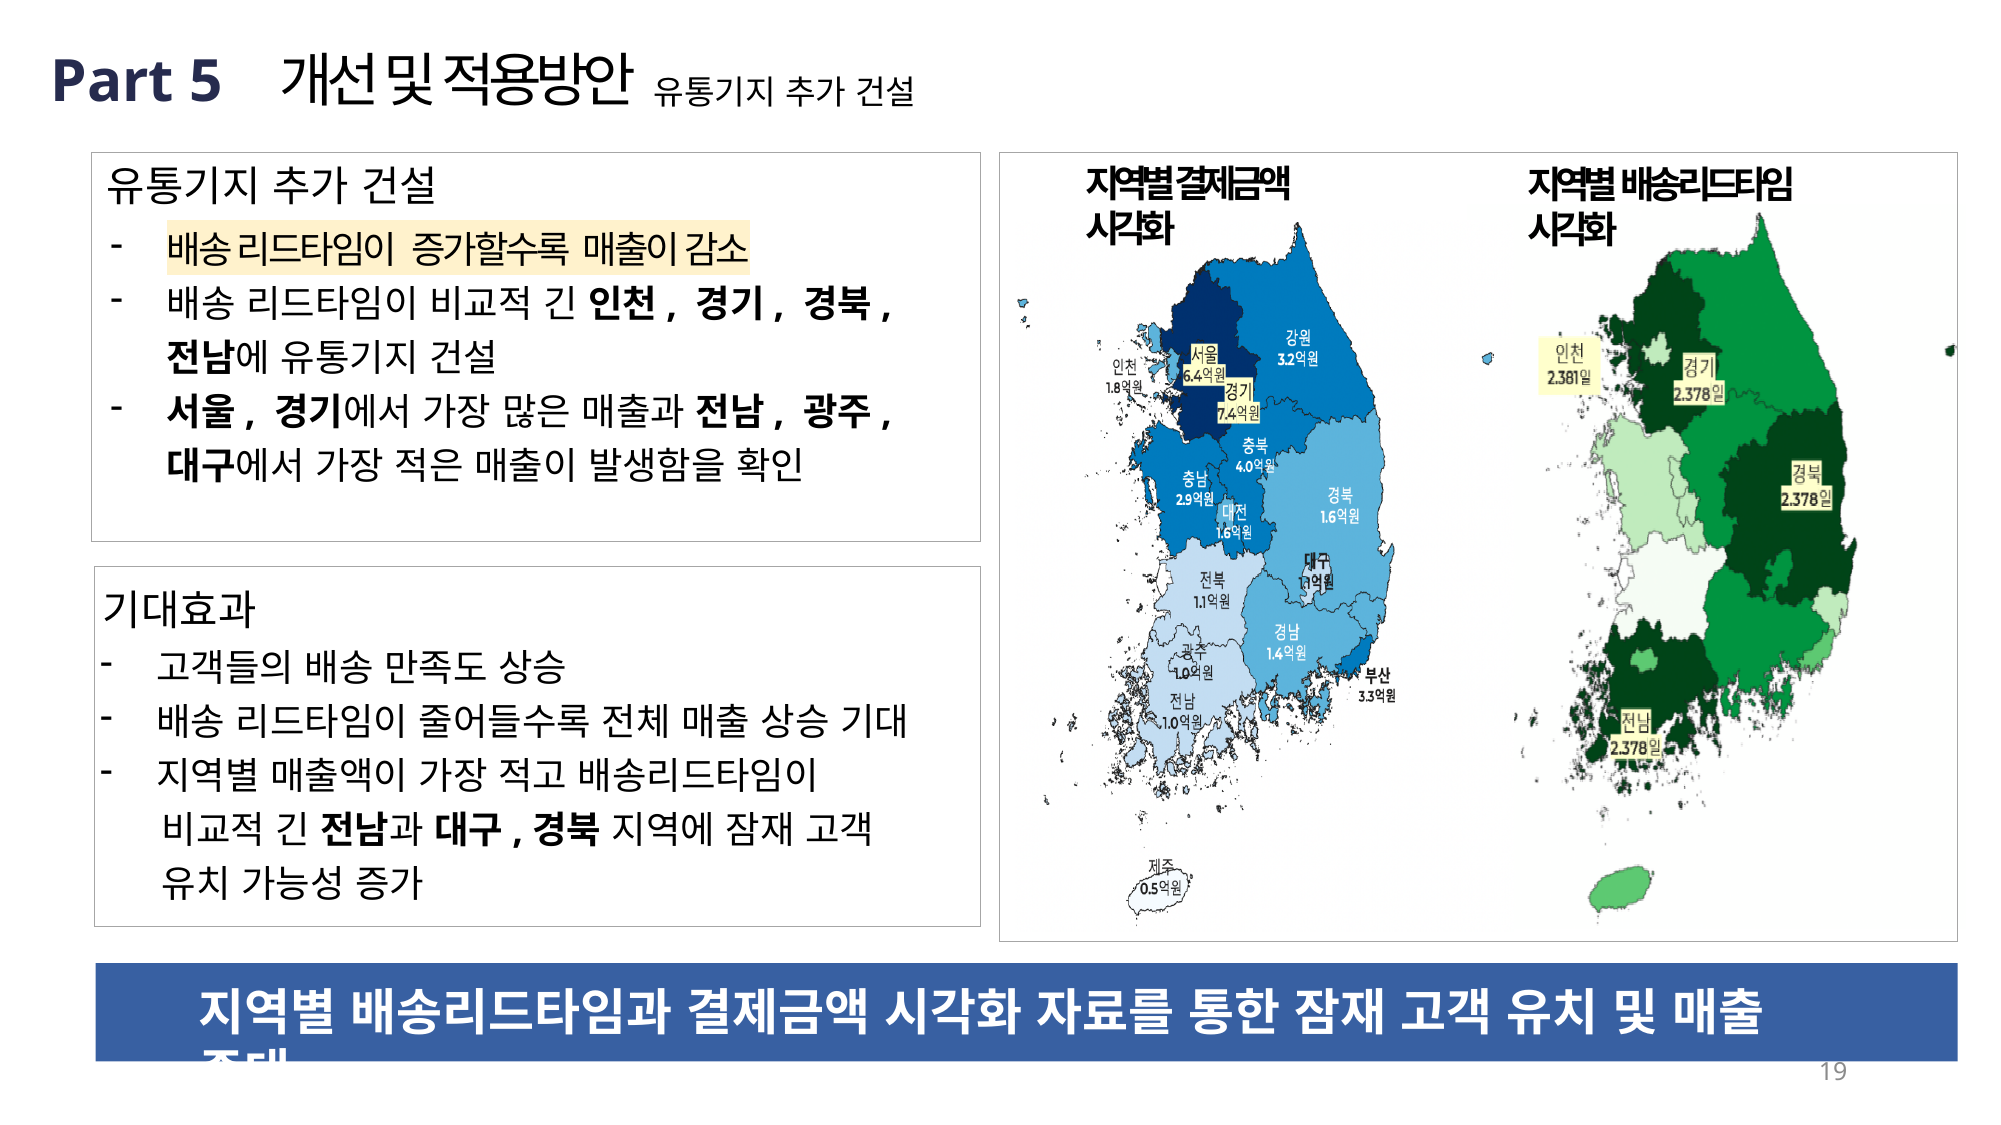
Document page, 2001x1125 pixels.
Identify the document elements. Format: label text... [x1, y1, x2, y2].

text_box 고객들의 배송 만족도 상승 배송 리드타임이 줄어들수록 전체 매출 상승 기대 지역별 매출액이 가장 적고 배송리드타임이 비교적 긴 전남과 대구,경북 지역에 잠재 고객 유치 가능성 증가 [85, 627, 93, 913]
text_box 지역별 배송리드타임과 결제금액 시각화 자료를 통한 잠재 고객 유치 및 매출 증대 [184, 972, 1856, 1108]
slide_number 19 [1412, 1042, 1863, 1103]
text_box [95, 962, 1959, 1062]
text_box 유통기지 추가 건설 [652, 63, 932, 119]
text_box Part 5 [35, 35, 238, 121]
picture [1015, 204, 1966, 932]
text_box 개선 및 적용방안 [264, 35, 652, 121]
text_box 기대효과 [87, 576, 93, 641]
text_box [91, 151, 982, 542]
text_box [999, 151, 1959, 943]
text_box [93, 566, 982, 927]
